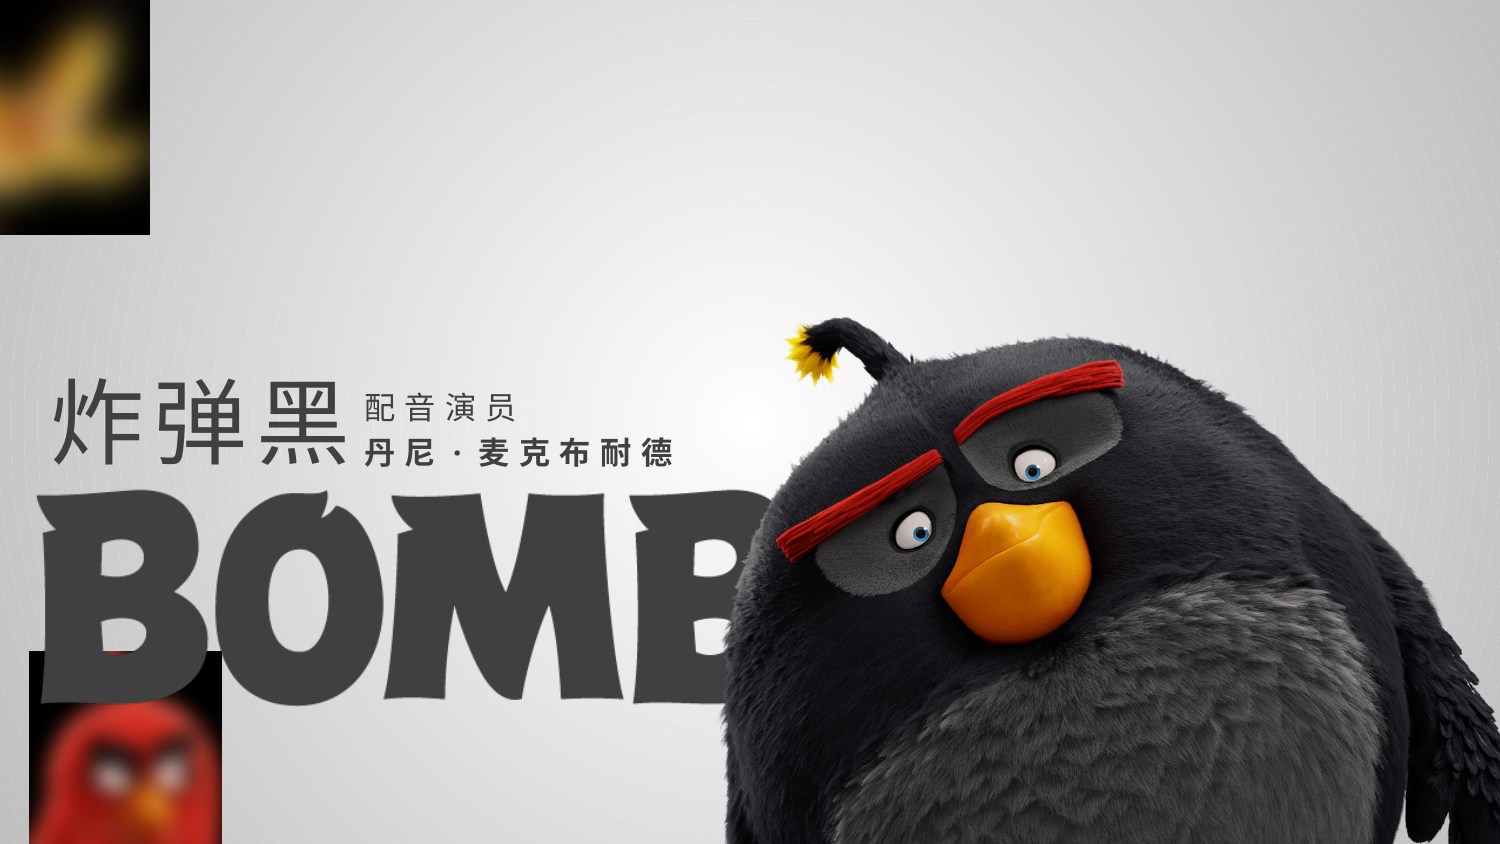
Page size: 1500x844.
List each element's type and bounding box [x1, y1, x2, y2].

text_box [29, 356, 689, 485]
picture [23, 317, 1500, 844]
picture [0, 0, 150, 235]
